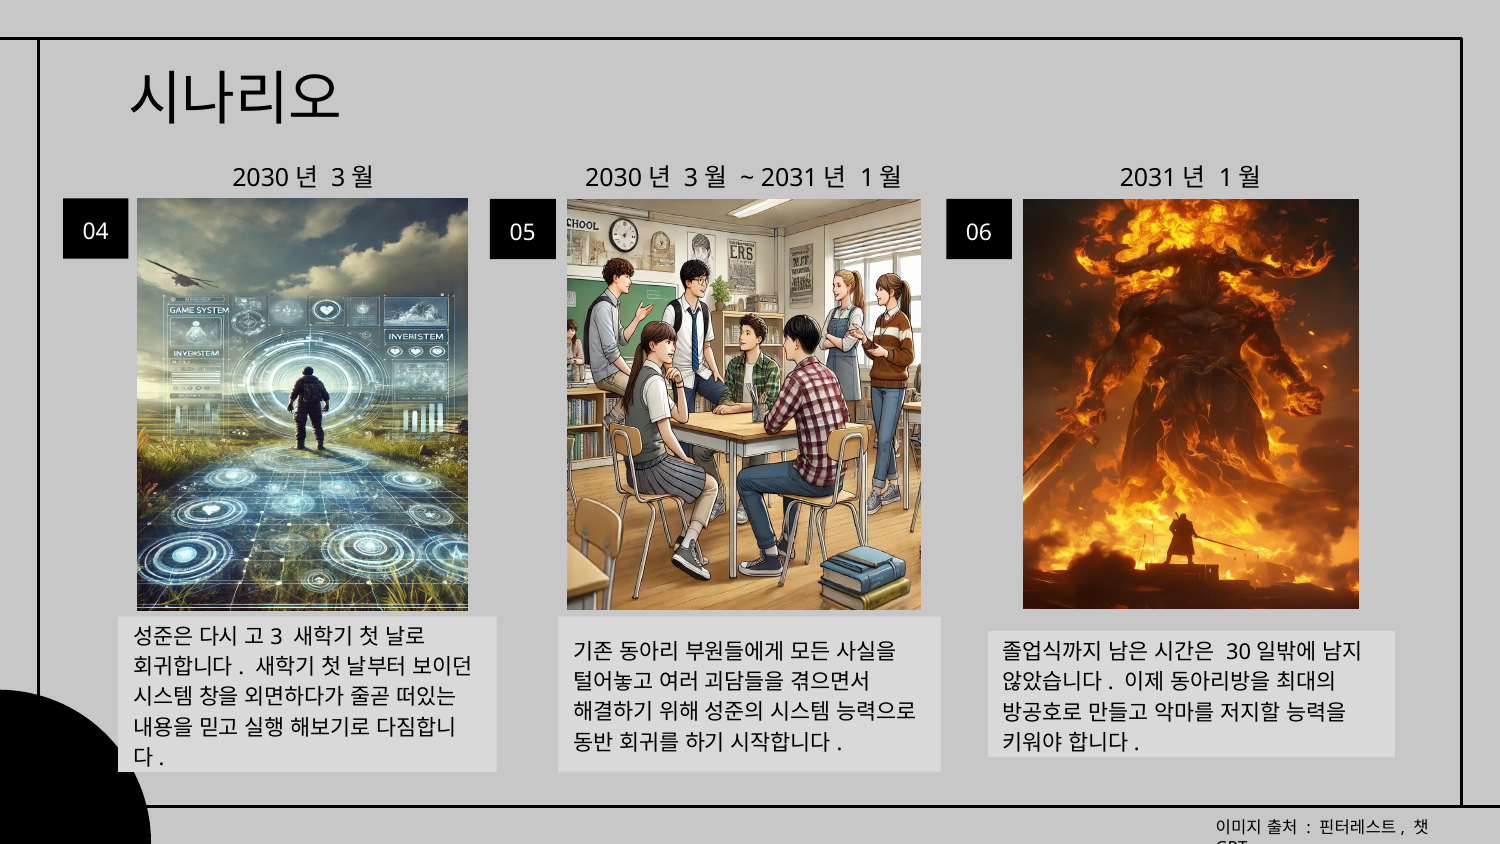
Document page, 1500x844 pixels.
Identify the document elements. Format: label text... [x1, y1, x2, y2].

text_box 이미지 출처 : 핀터레스트, 챗GPT [1200, 808, 1466, 844]
subtitle 기존 동아리 부원들에게 모든 사실을 털어놓고 여러 괴담들을 겪으면서 해결하기 위해 성준의 시스템 능력으로 동반 회귀를 하기 시작합니다. [558, 616, 941, 772]
text_box 2031년 1월 [1102, 154, 1279, 199]
text_box 2030년 3월 ~ 2031년 1월 [563, 154, 925, 200]
title 06 [946, 198, 1012, 260]
text_box 2030년 3월 [213, 154, 394, 198]
picture [137, 198, 468, 611]
subtitle 성준은 다시 고3 새학기 첫 날로 회귀합니다. 새학기 첫 날부터 보이던 시스템 창을 외면하다가 줄곧 떠있는 내용을 믿고 실행 해보기로 다짐합니다. [118, 616, 497, 772]
picture [567, 199, 921, 610]
text_box 시나리오 [113, 45, 1378, 141]
picture [1022, 199, 1359, 609]
subtitle 졸업식까지 남은 시간은 30일밖에 남지 않았습니다. 이제 동아리방을 최대의 방공호로 만들고 악마를 저지할 능력을 키워야 합니다. [987, 631, 1395, 758]
text_box 04 [63, 198, 129, 259]
title 05 [489, 198, 556, 260]
